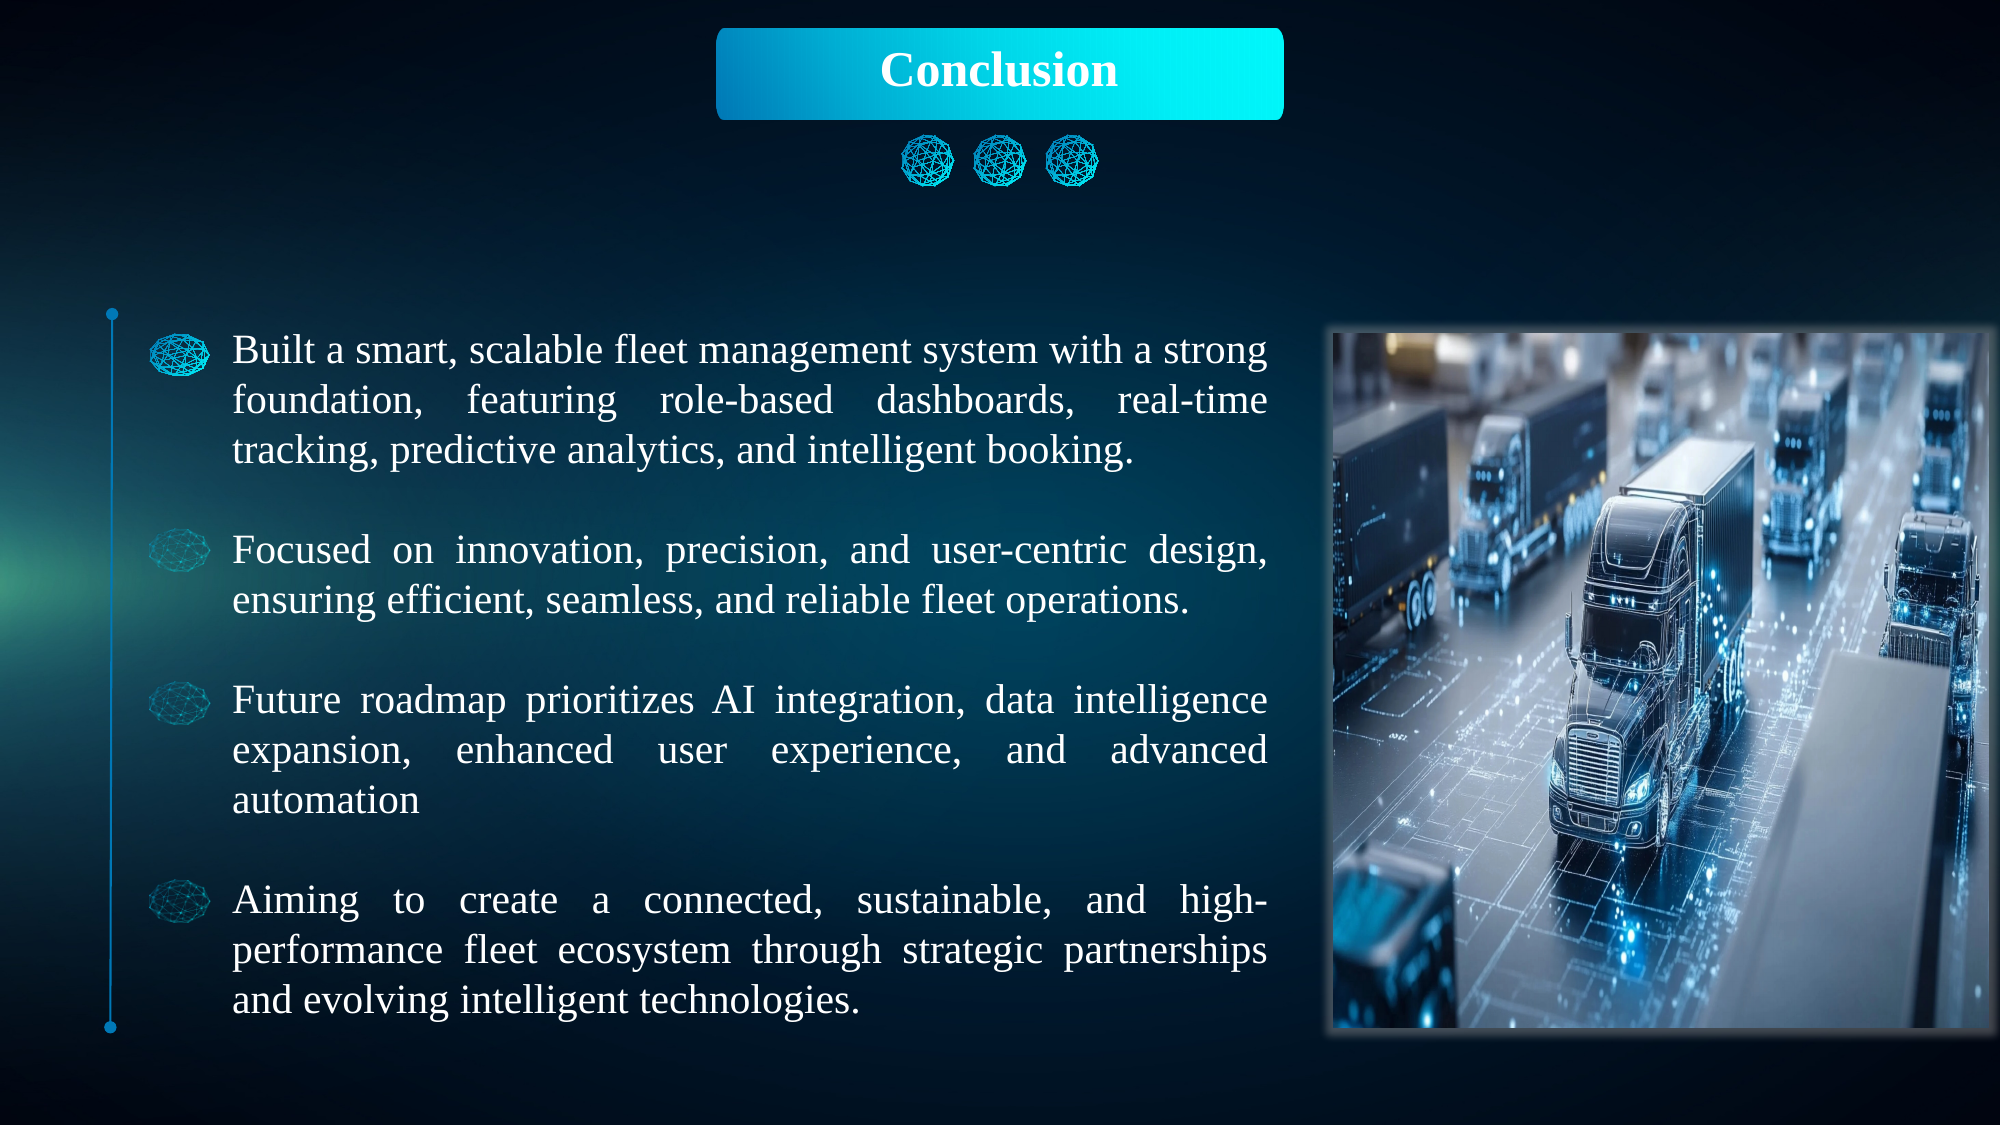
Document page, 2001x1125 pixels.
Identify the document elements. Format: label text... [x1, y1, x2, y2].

text_box Built a smart, scalable fleet management system with a strong foundation, featuring role-based dashboards, real-time tracking, predictive analytics, and intelligent booking. Focused on innovation, precision, and user-centric design, ensuring efficient, seamless, and reliable fleet operations. Future roadmap prioritizes AI integration, data intelligence expansion, enhanced user experience, and advanced automation Aiming to create a connected, sustainable, and high-performance fleet ecosystem through strategic partnerships and evolving intelligent technologies. [217, 313, 1284, 1029]
picture [0, 0, 2000, 1125]
text_box [148, 332, 212, 378]
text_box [901, 134, 1099, 187]
